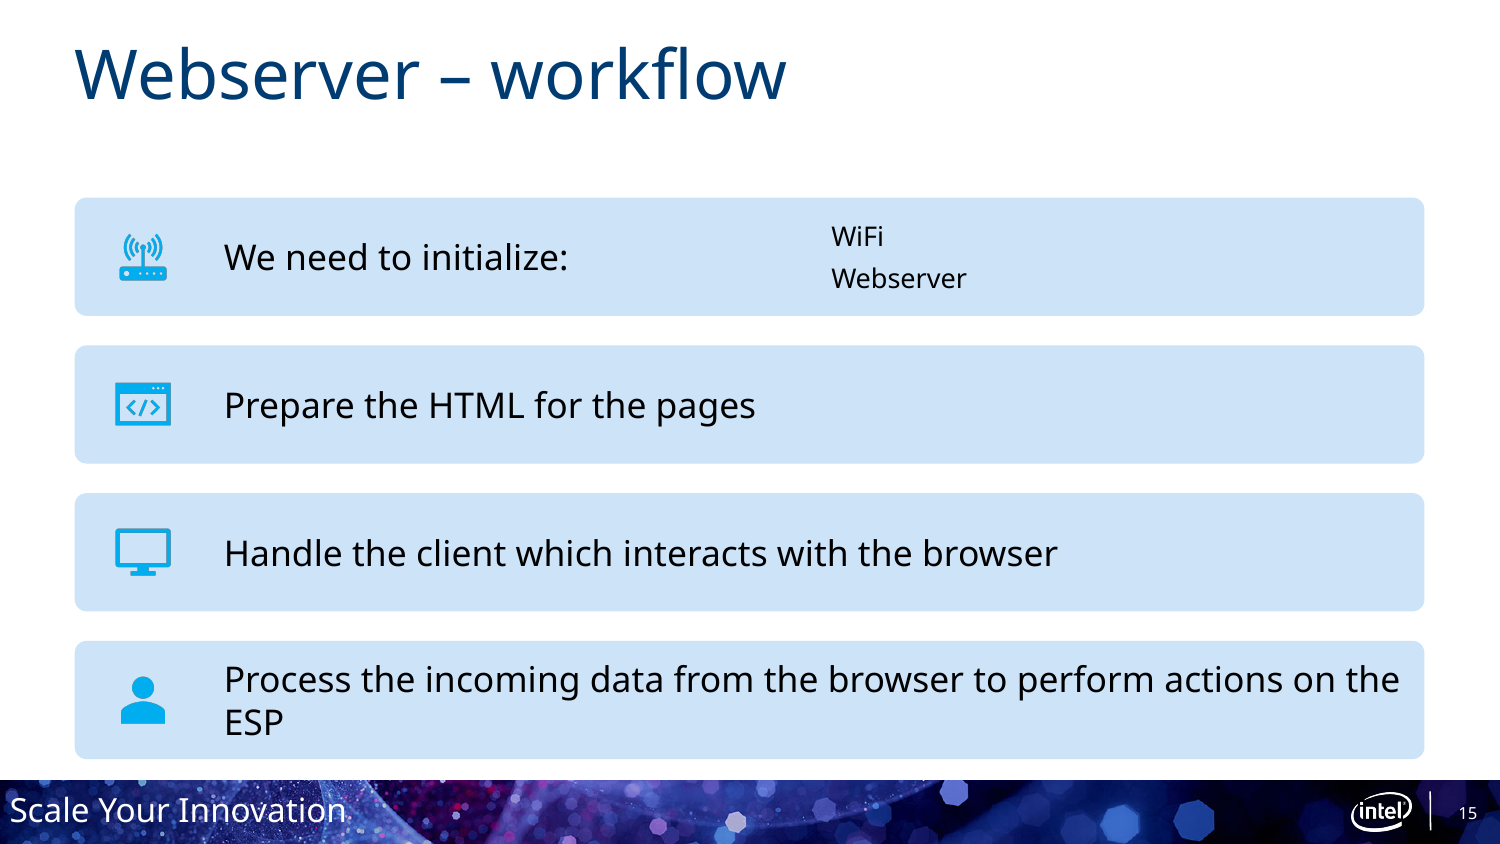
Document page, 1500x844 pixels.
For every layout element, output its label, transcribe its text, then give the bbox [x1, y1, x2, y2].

picture [0, 780, 1500, 844]
slide_number 15 [1127, 791, 1478, 837]
title Webserver – workflow [74, 50, 1425, 194]
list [74, 197, 1425, 760]
